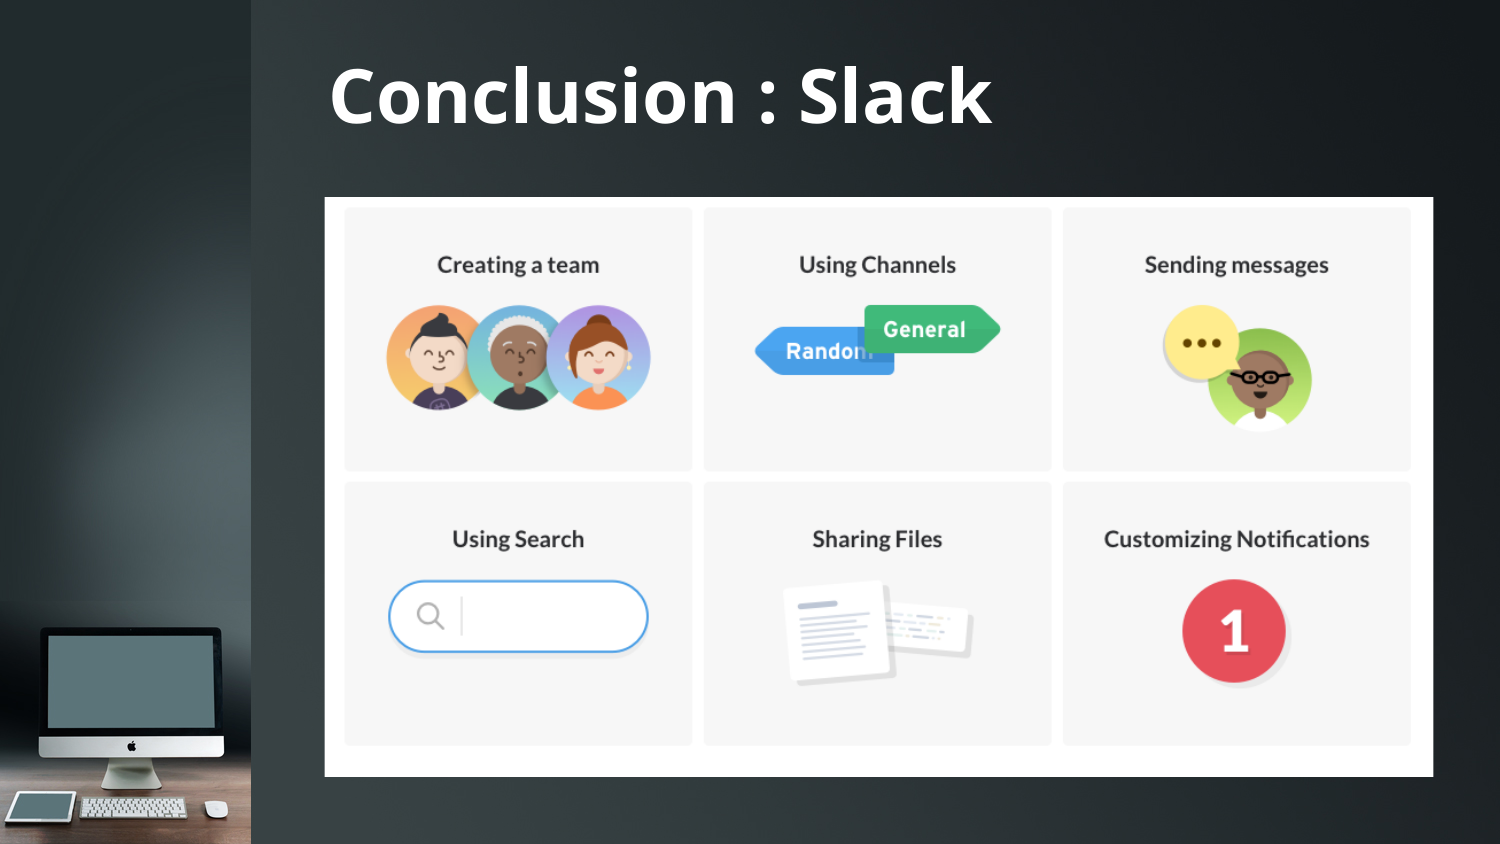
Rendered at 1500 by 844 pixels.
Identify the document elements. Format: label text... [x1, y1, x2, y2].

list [324, 196, 1434, 777]
picture [0, 0, 1500, 844]
list Conclusion : Slack [313, 55, 1459, 132]
